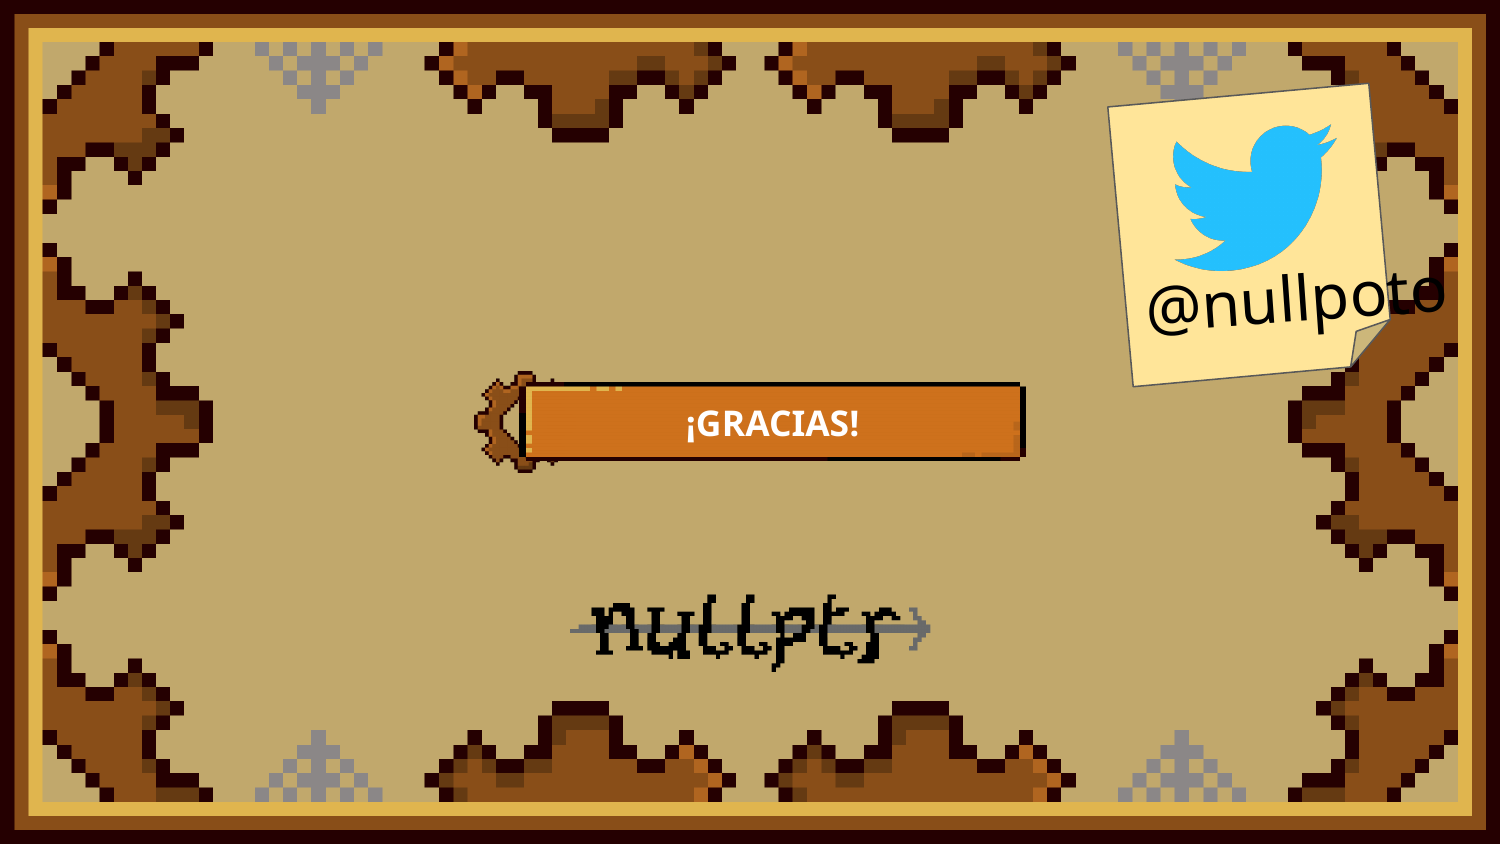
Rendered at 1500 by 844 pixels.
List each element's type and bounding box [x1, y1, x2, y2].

picture [0, 0, 1500, 844]
text_box [474, 371, 1026, 473]
